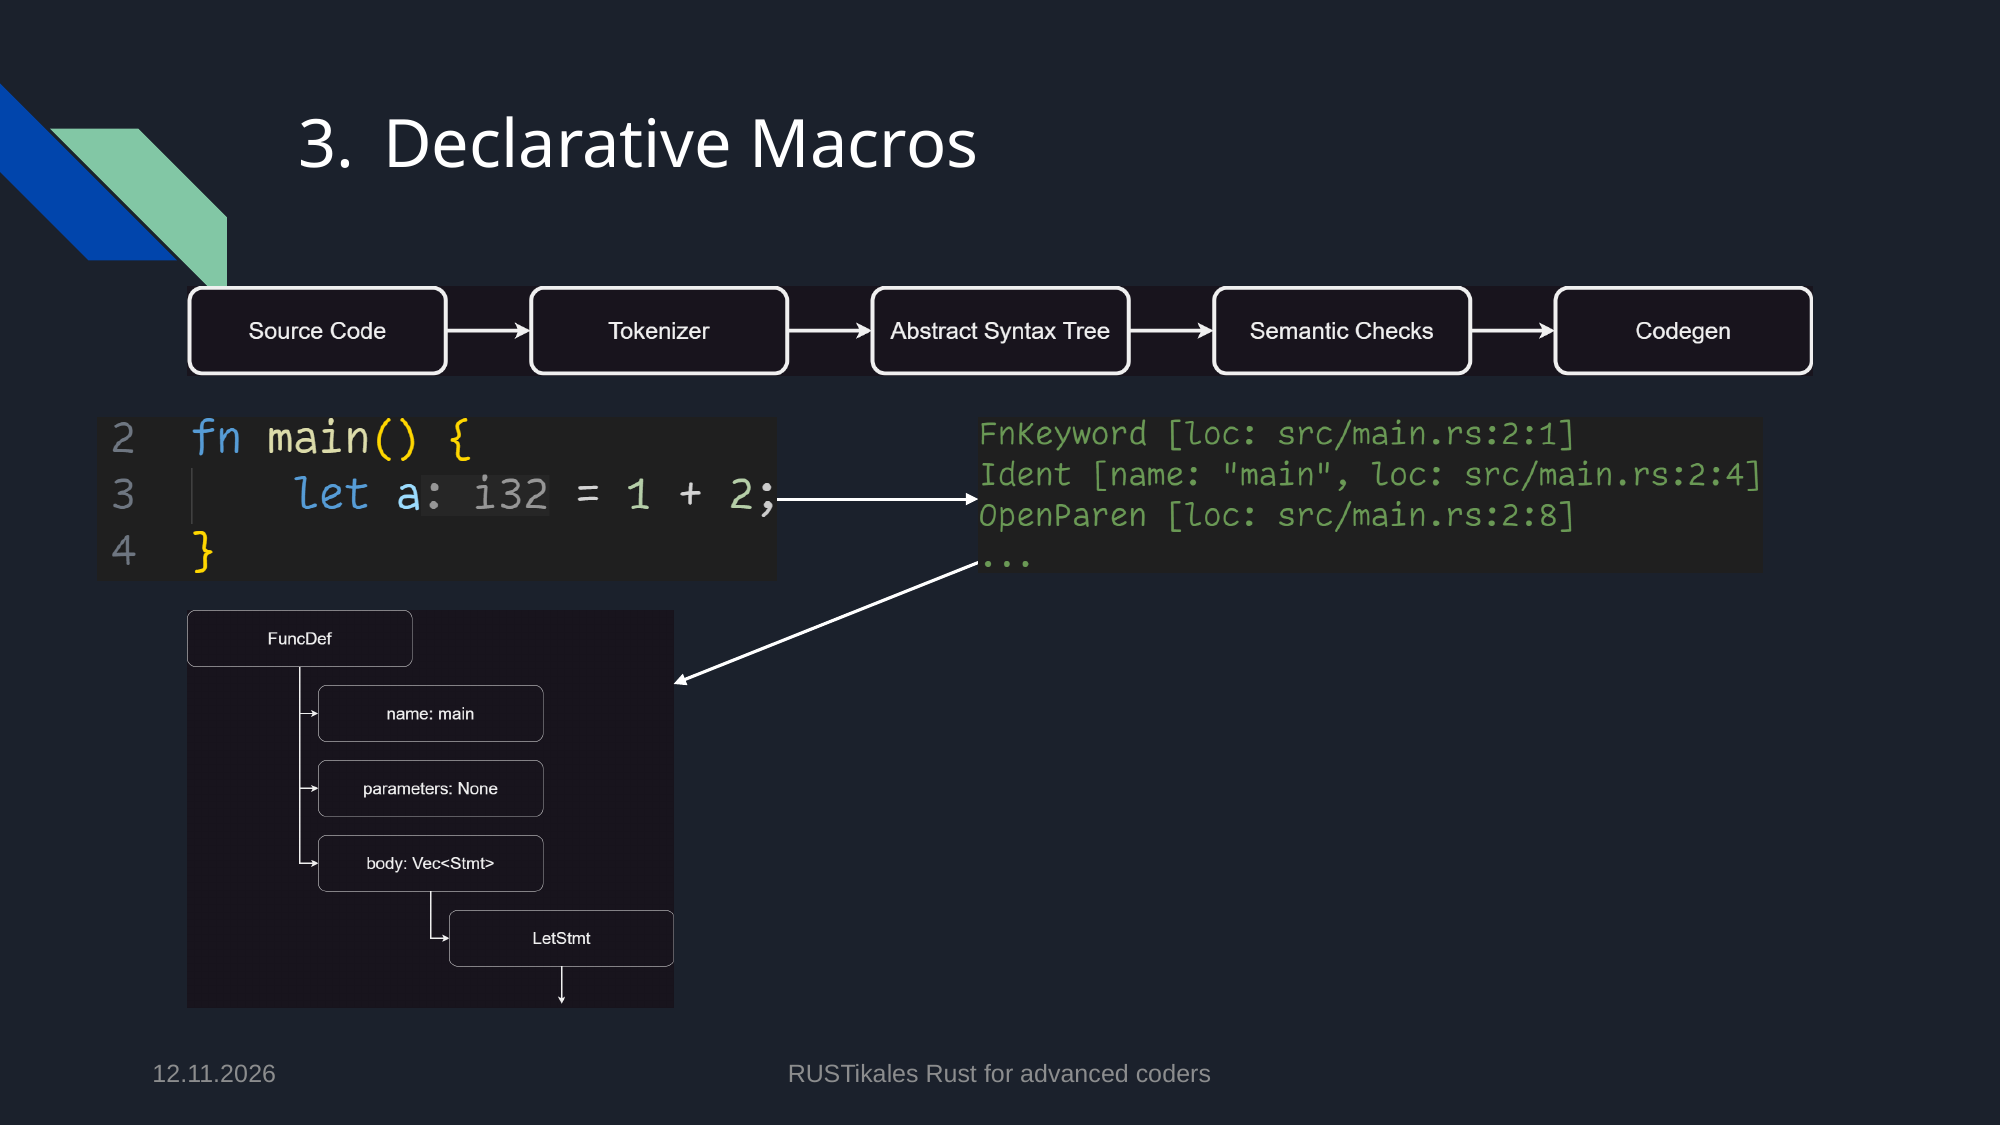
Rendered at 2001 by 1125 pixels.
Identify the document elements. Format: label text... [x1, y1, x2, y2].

picture [97, 417, 777, 581]
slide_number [137, 1042, 588, 1103]
footer RUSTikales Rust for advanced coders [662, 1042, 1338, 1103]
title Declarative Macros [283, 86, 1824, 287]
picture [978, 416, 1763, 573]
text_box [673, 562, 979, 685]
picture [186, 285, 1813, 377]
picture [187, 609, 674, 1008]
